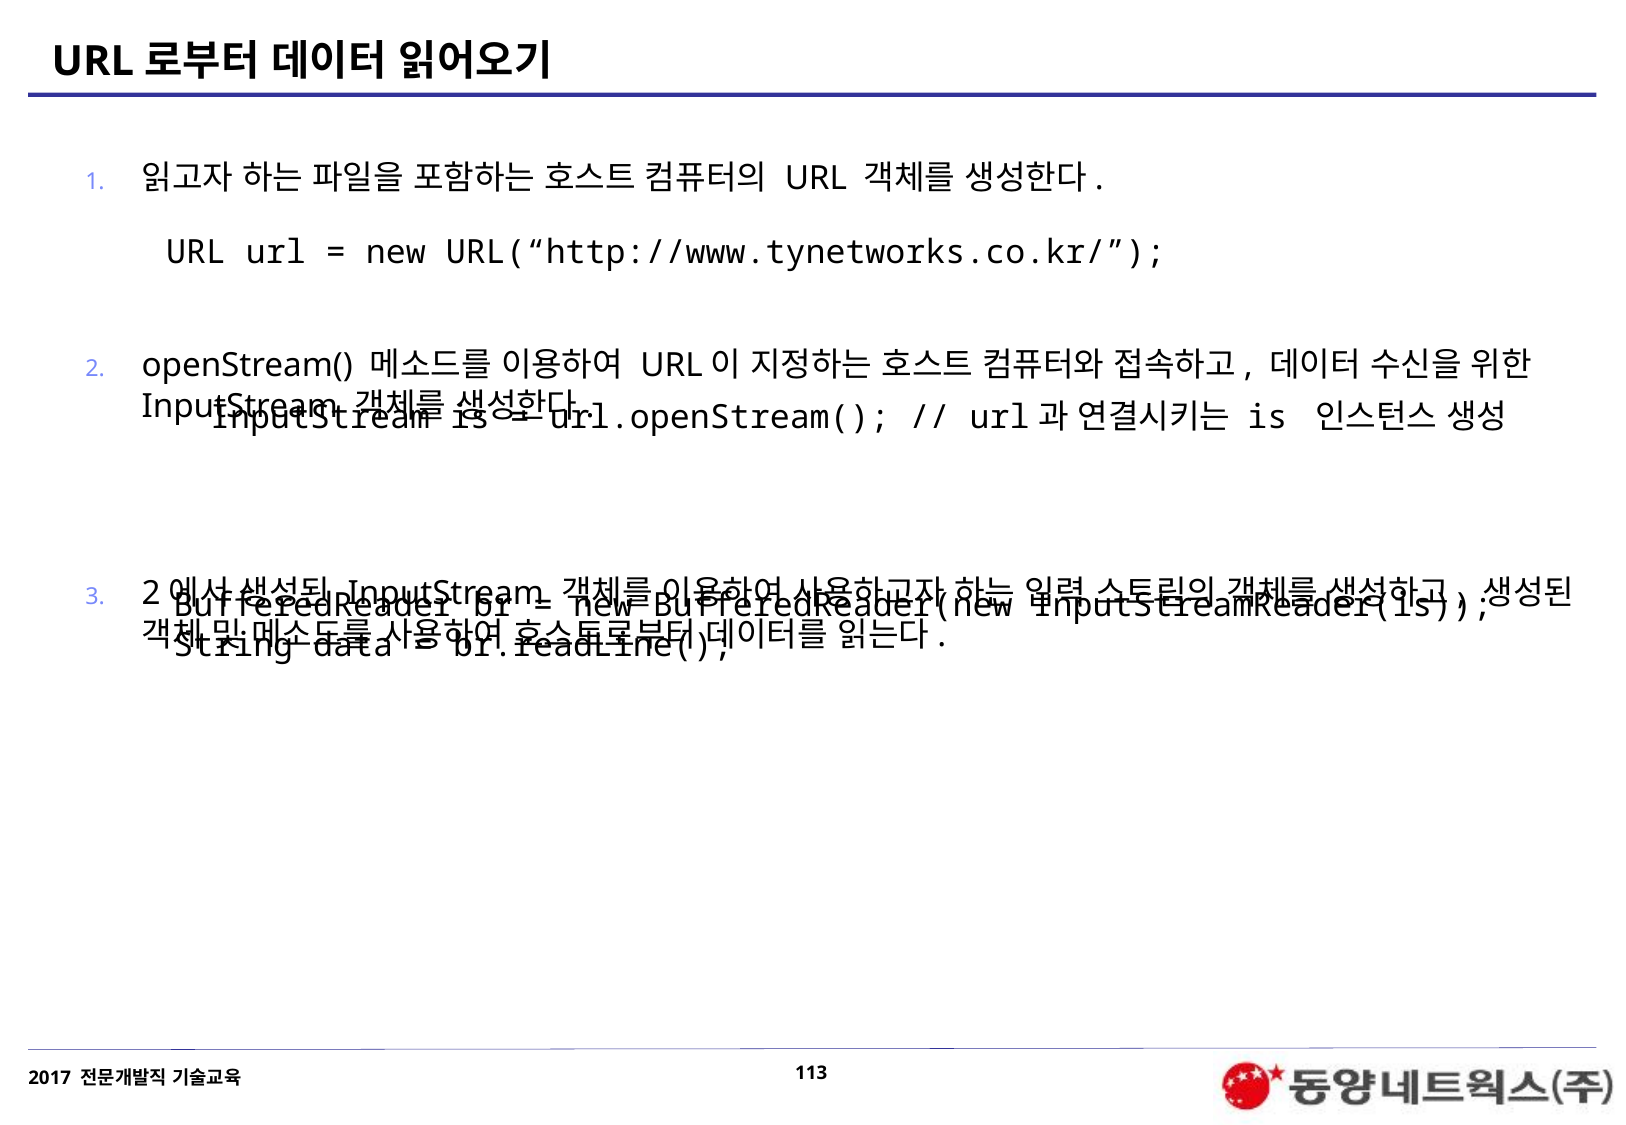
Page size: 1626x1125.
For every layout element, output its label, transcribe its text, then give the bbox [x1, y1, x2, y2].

list 읽고자 하는 파일을 포함하는 호스트 컴퓨터의 URL 객체를 생성한다. openStream() 메소드를 이용하여 URL이 지정하는 호스트 컴퓨터와 접속하고, 데이터 수신을 위한 InputStream 객체를 생성한다. 2에서 생성된 InputStream 객체를 이용하여 사용하고자 하는 입력 스트림의 객체를 생성하고, 생성된 객체 및 메소드를 사용하여 호스트로부터 데이터를 읽는다. [0, 149, 1625, 636]
text_box BufferedReader br = new BufferedReader(new InputStreamReader(is)); String data = br.readLine(); [158, 575, 1625, 671]
picture [1213, 1051, 1625, 1125]
title URL로부터 데이터 읽어오기 [36, 25, 1325, 92]
text_box InputStream is = url.openStream(); // url과 연결시키는 is 인스턴스 생성 [195, 387, 1523, 443]
text_box URL url = new URL(“http://www.tynetworks.co.kr/”); [151, 222, 1181, 278]
